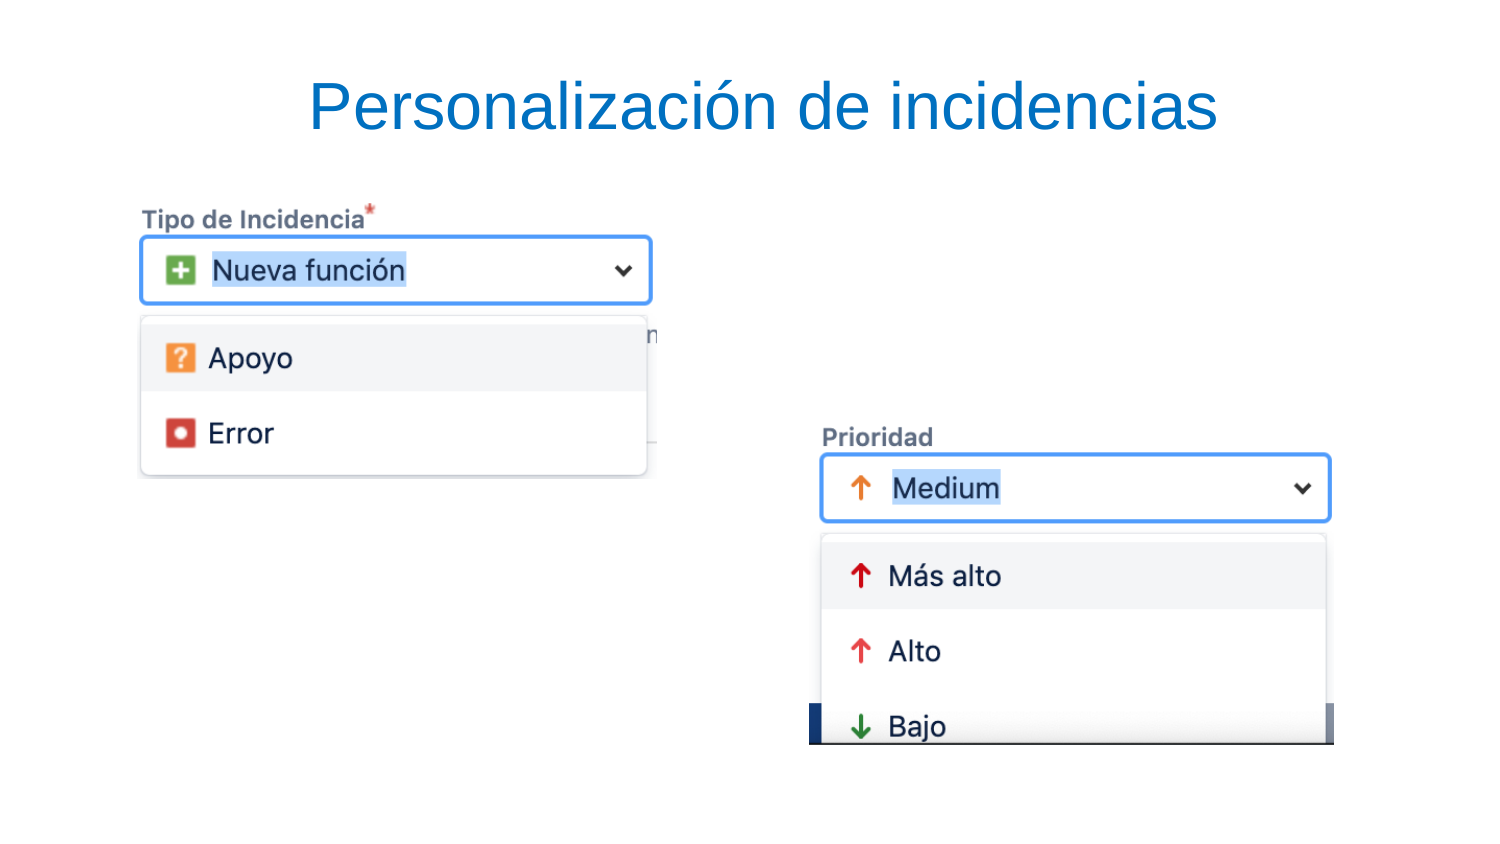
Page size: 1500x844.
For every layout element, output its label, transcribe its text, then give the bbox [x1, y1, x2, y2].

text_box Personalización de incidencias [171, 55, 1358, 151]
picture [137, 197, 657, 479]
picture [808, 421, 1335, 745]
